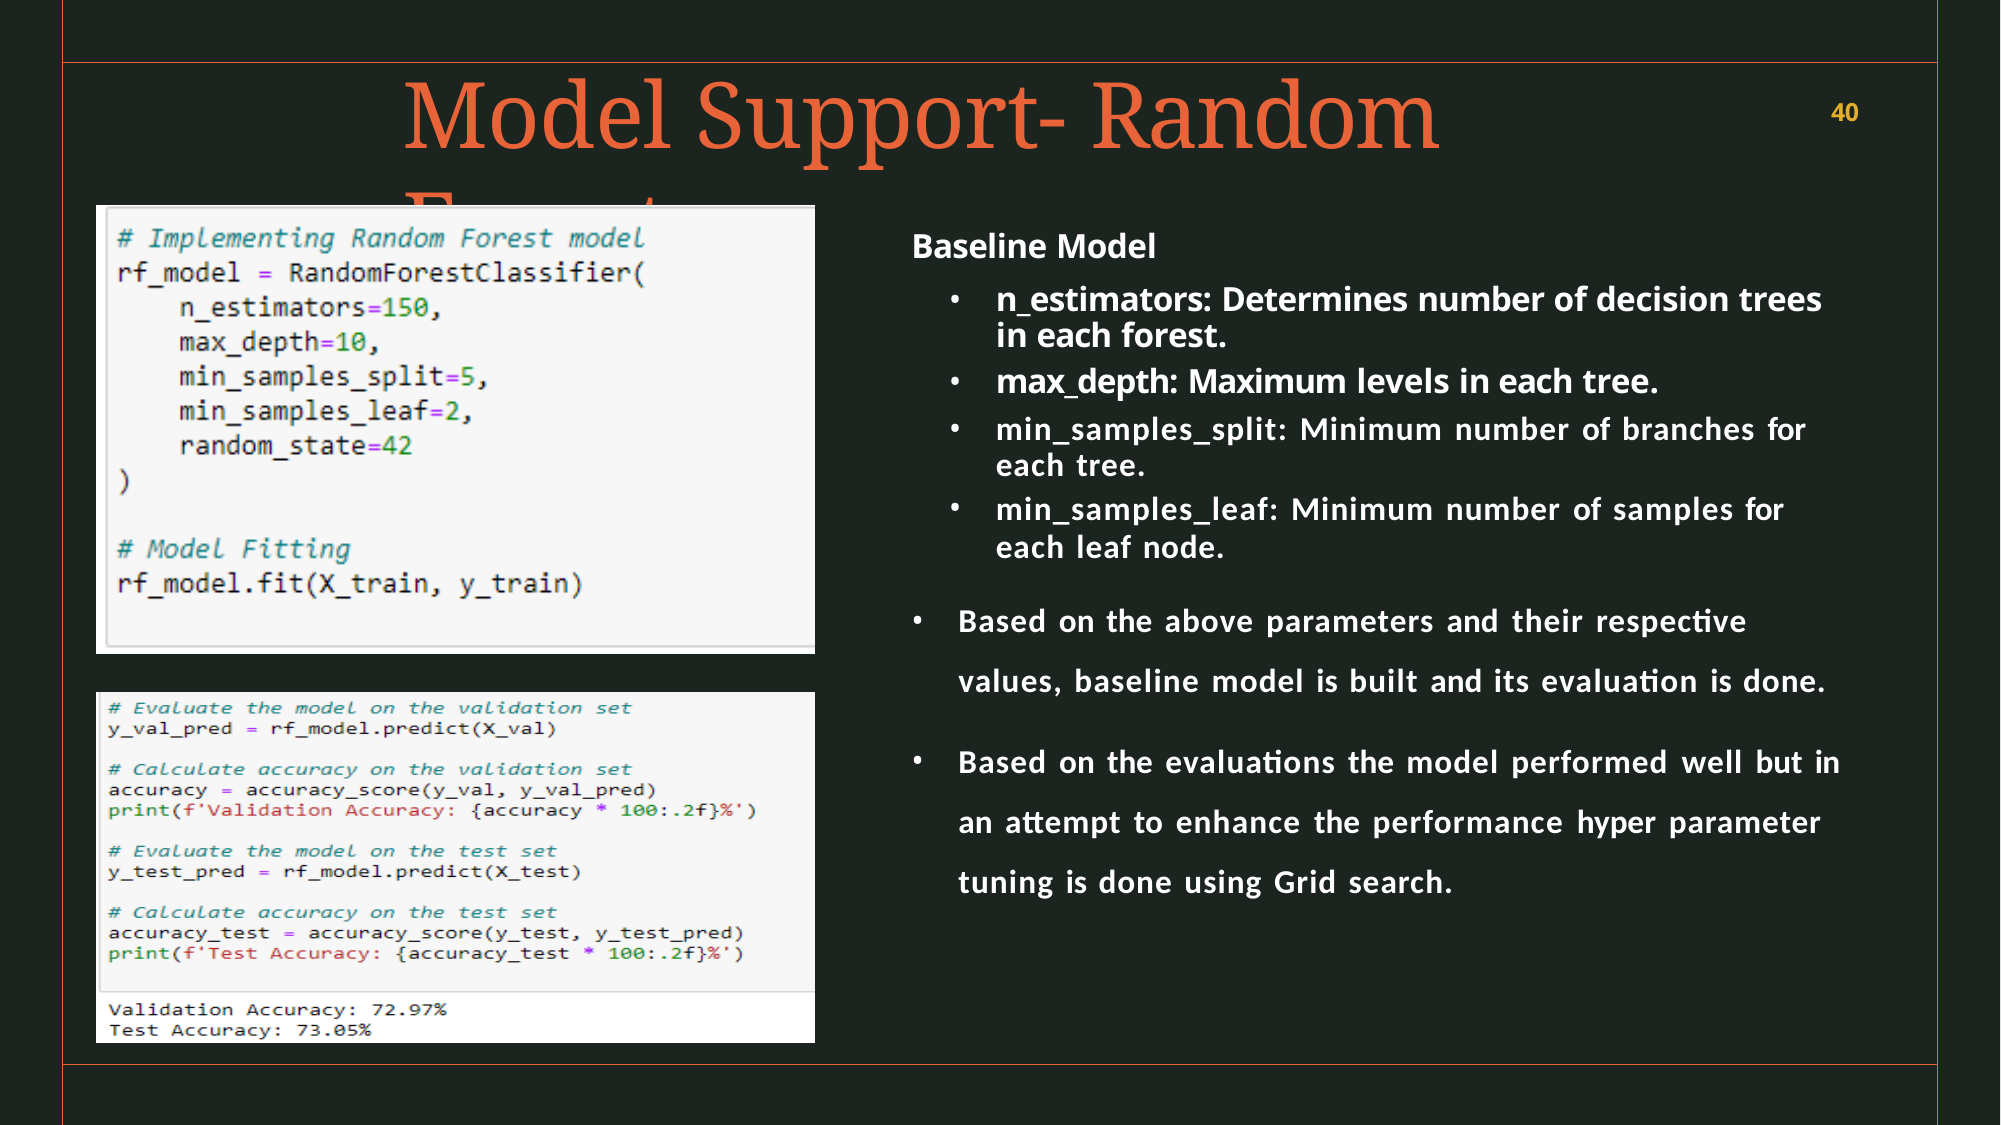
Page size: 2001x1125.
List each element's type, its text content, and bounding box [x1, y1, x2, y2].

picture [96, 205, 816, 654]
text_box Baseline Model n_estimators: Determines number of decision trees in each forest. max_depth: Maximum levels in each tree. min_samples_split: Minimum number of branches for each tree. min_samples_leaf: Minimum number of samples for each leaf node. Based on the above parameters and their respective values, baseline model is built and its evaluation is done. Based on the evaluations the model performed well but in an attempt to enhance the performance hyper parameter tuning is done using Grid search. [909, 210, 1856, 900]
title Model Support- Random Forest [400, 54, 1650, 277]
picture [96, 692, 816, 1043]
text_box 40 [1829, 93, 1869, 126]
